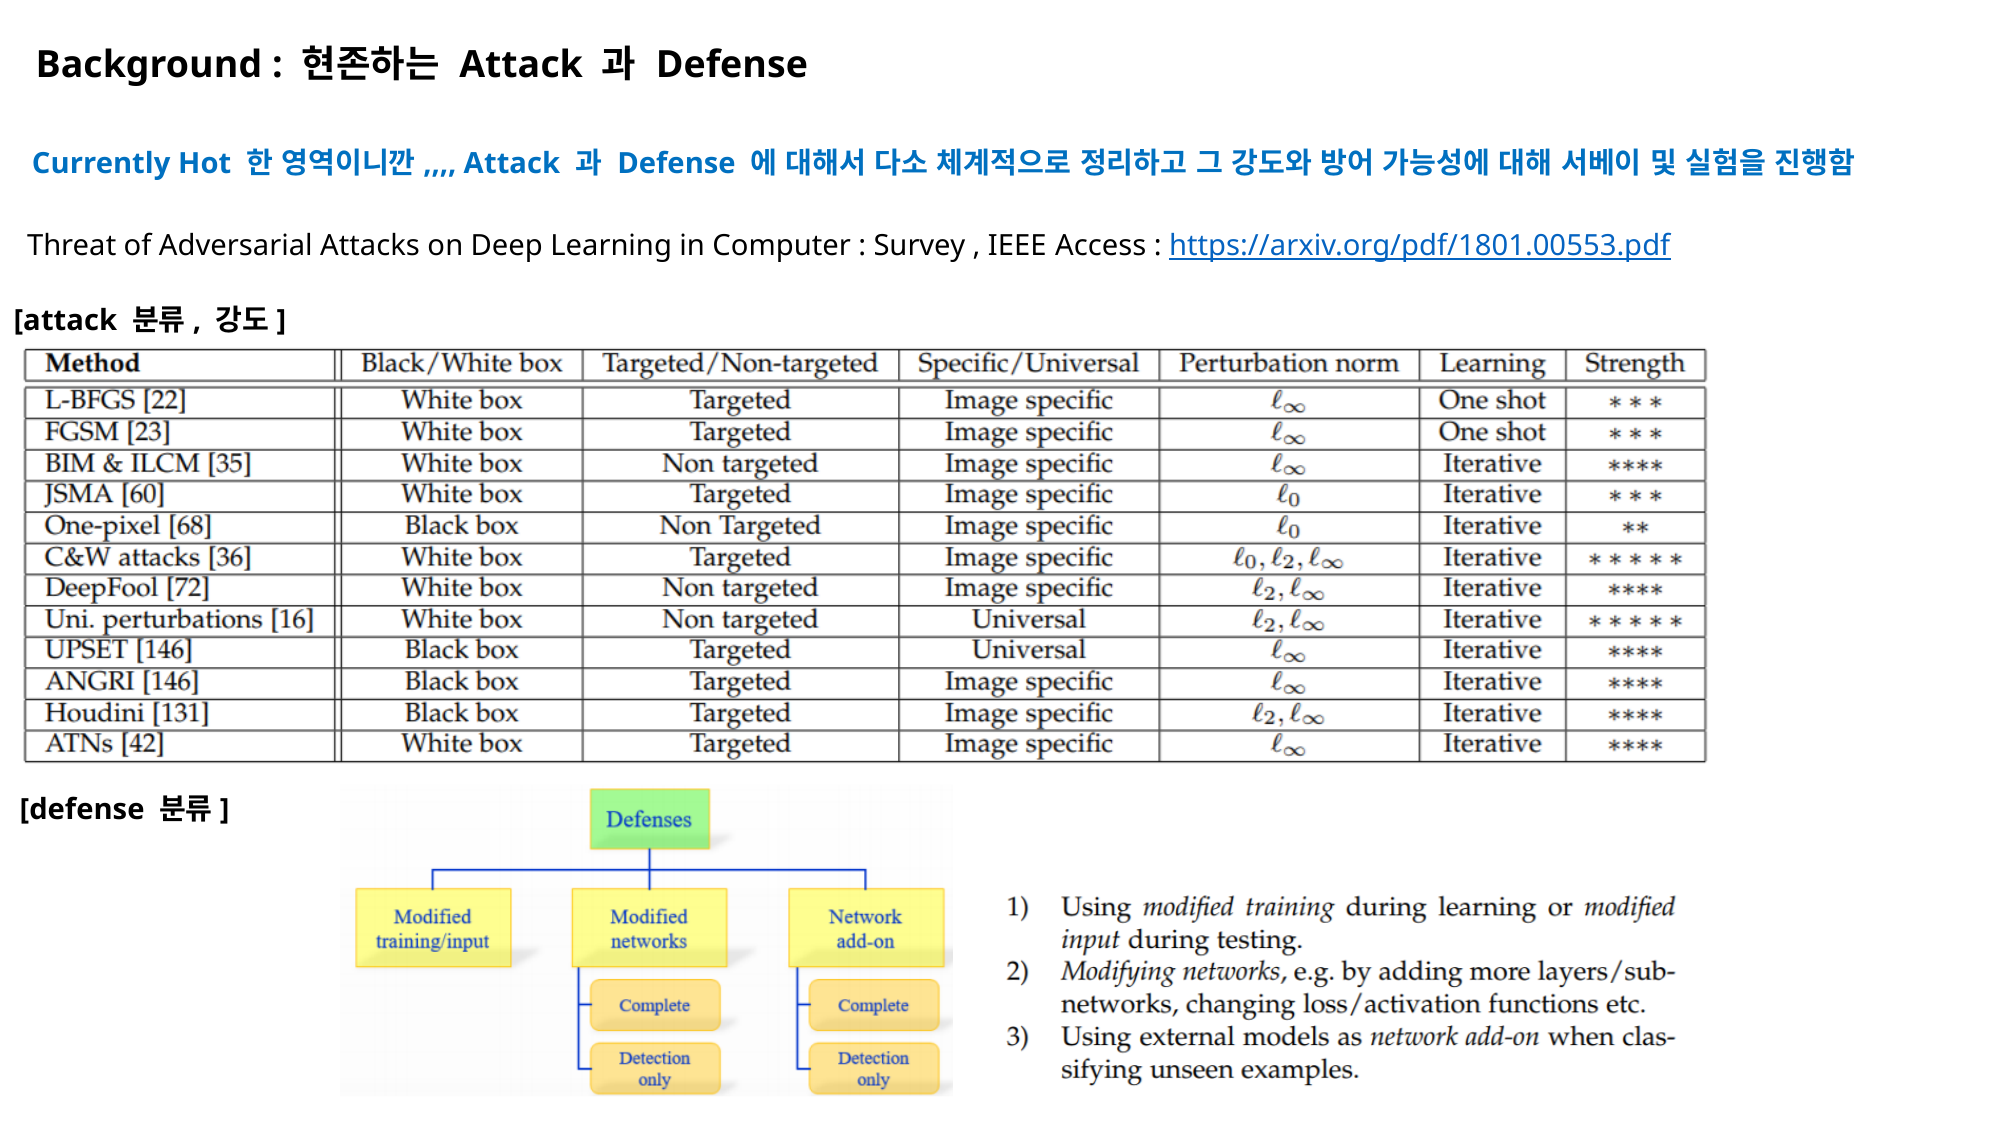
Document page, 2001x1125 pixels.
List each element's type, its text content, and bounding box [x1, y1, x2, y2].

text_box Background : 현존하는 Attack 과 Defense [20, 32, 833, 92]
text_box Threat of Adversarial Attacks on Deep Learning in Computer : Survey , IEEE Access : https://arxiv.org/pdf/1801.00553.pdf [12, 218, 1703, 282]
picture [8, 332, 1716, 1102]
text_box [attack 분류, 강도] [0, 294, 302, 344]
text_box Currently Hot 한 영역이니깐,,,, Attack 과 Defense 에 대해서 다소 체계적으로 정리하고 그 강도와 방어 가능성에 대해 서베이 및 실험을 진행함 [17, 137, 1958, 201]
text_box [defense 분류] [4, 782, 245, 833]
picture [999, 889, 1703, 1101]
